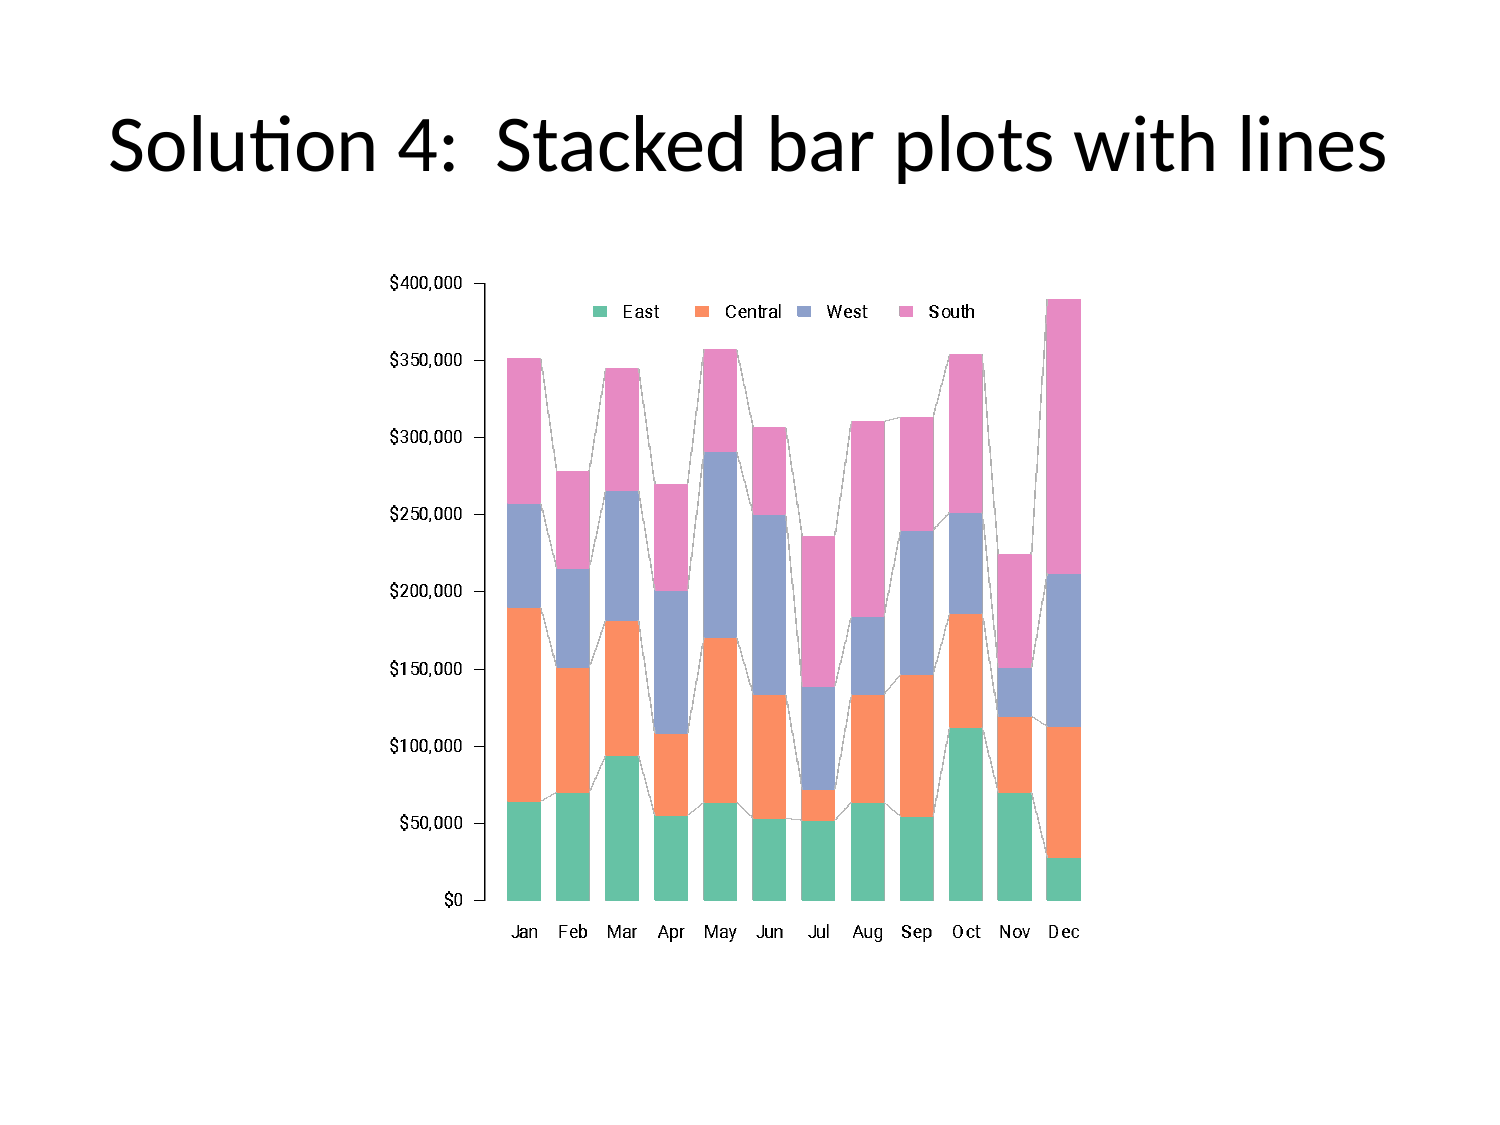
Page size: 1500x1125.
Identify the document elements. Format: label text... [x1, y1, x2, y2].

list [74, 262, 1426, 1006]
title Solution 4: Stacked bar plots with lines [75, 45, 1425, 233]
